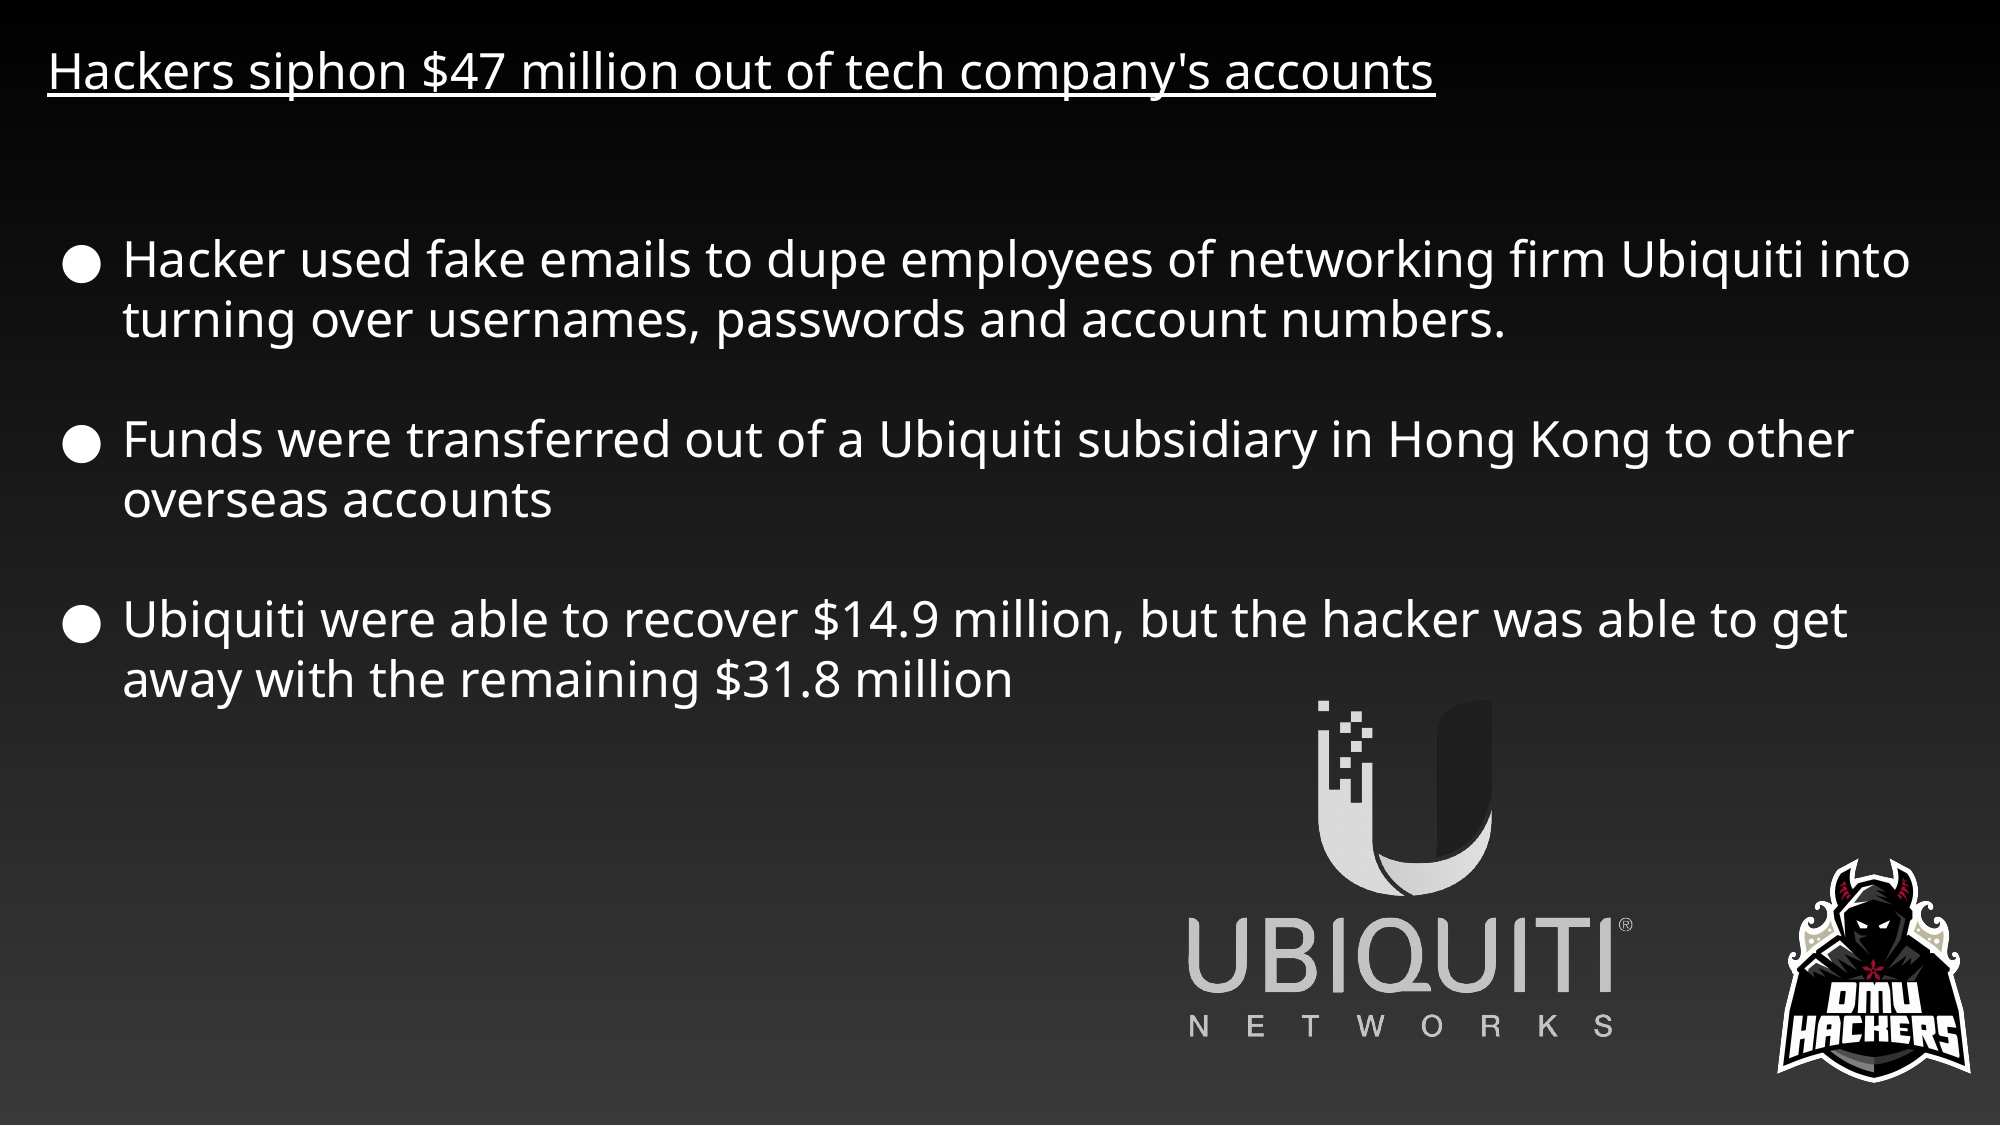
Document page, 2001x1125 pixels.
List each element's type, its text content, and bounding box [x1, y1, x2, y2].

text_box Hackers siphon $47 million out of tech company's accounts Hacker used fake emails to dupe employees of networking firm Ubiquiti into turning over usernames, passwords and account numbers. Funds were transferred out of a Ubiquiti subsidiary in Hong Kong to other overseas accounts Ubiquiti were able to recover $14.9 million, but the hacker was able to get away with the remaining $31.8 million [32, 24, 1971, 1083]
picture [1777, 858, 1971, 1083]
picture [1154, 649, 1669, 1083]
